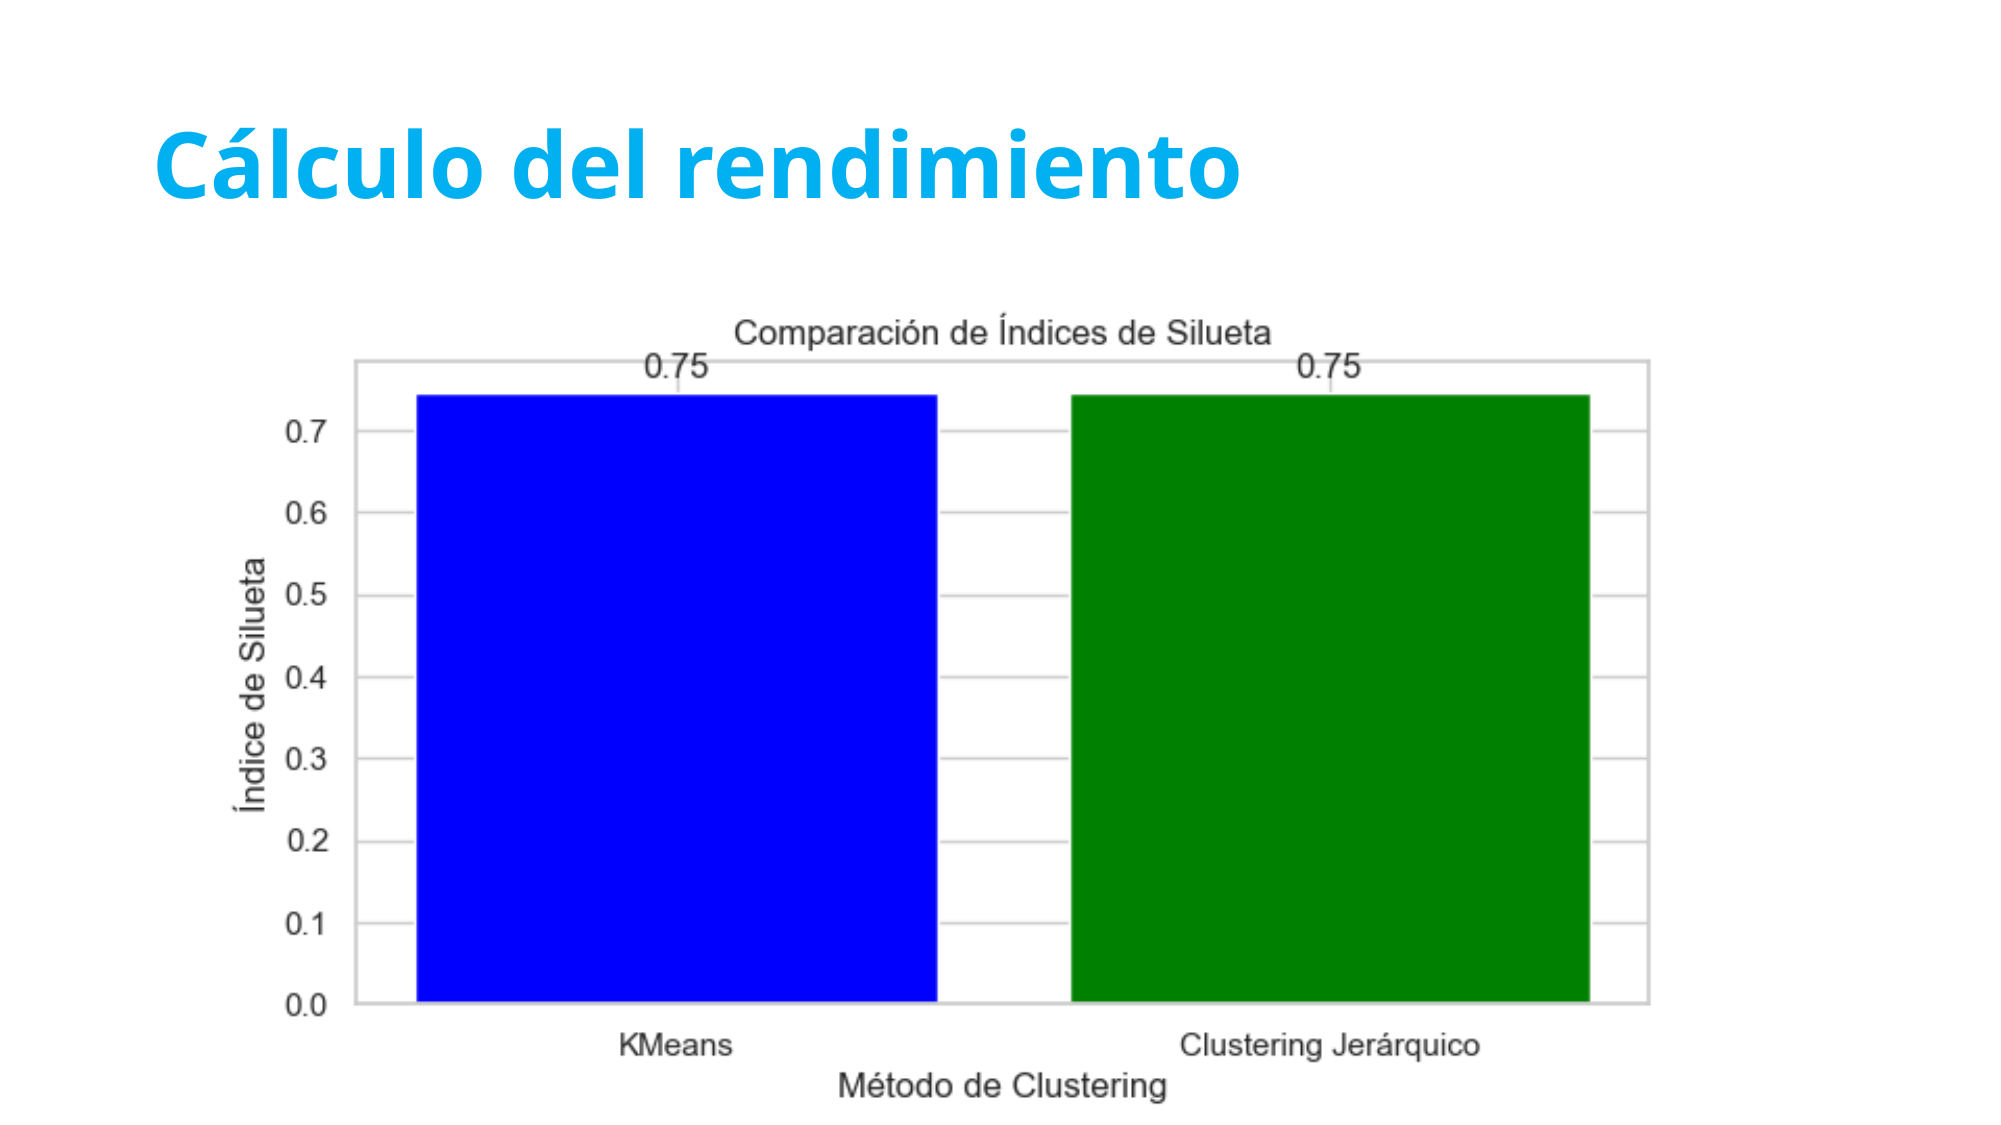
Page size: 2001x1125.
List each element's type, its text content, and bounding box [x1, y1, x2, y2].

picture [221, 293, 1670, 1125]
title Cálculo del rendimiento [137, 59, 1863, 278]
